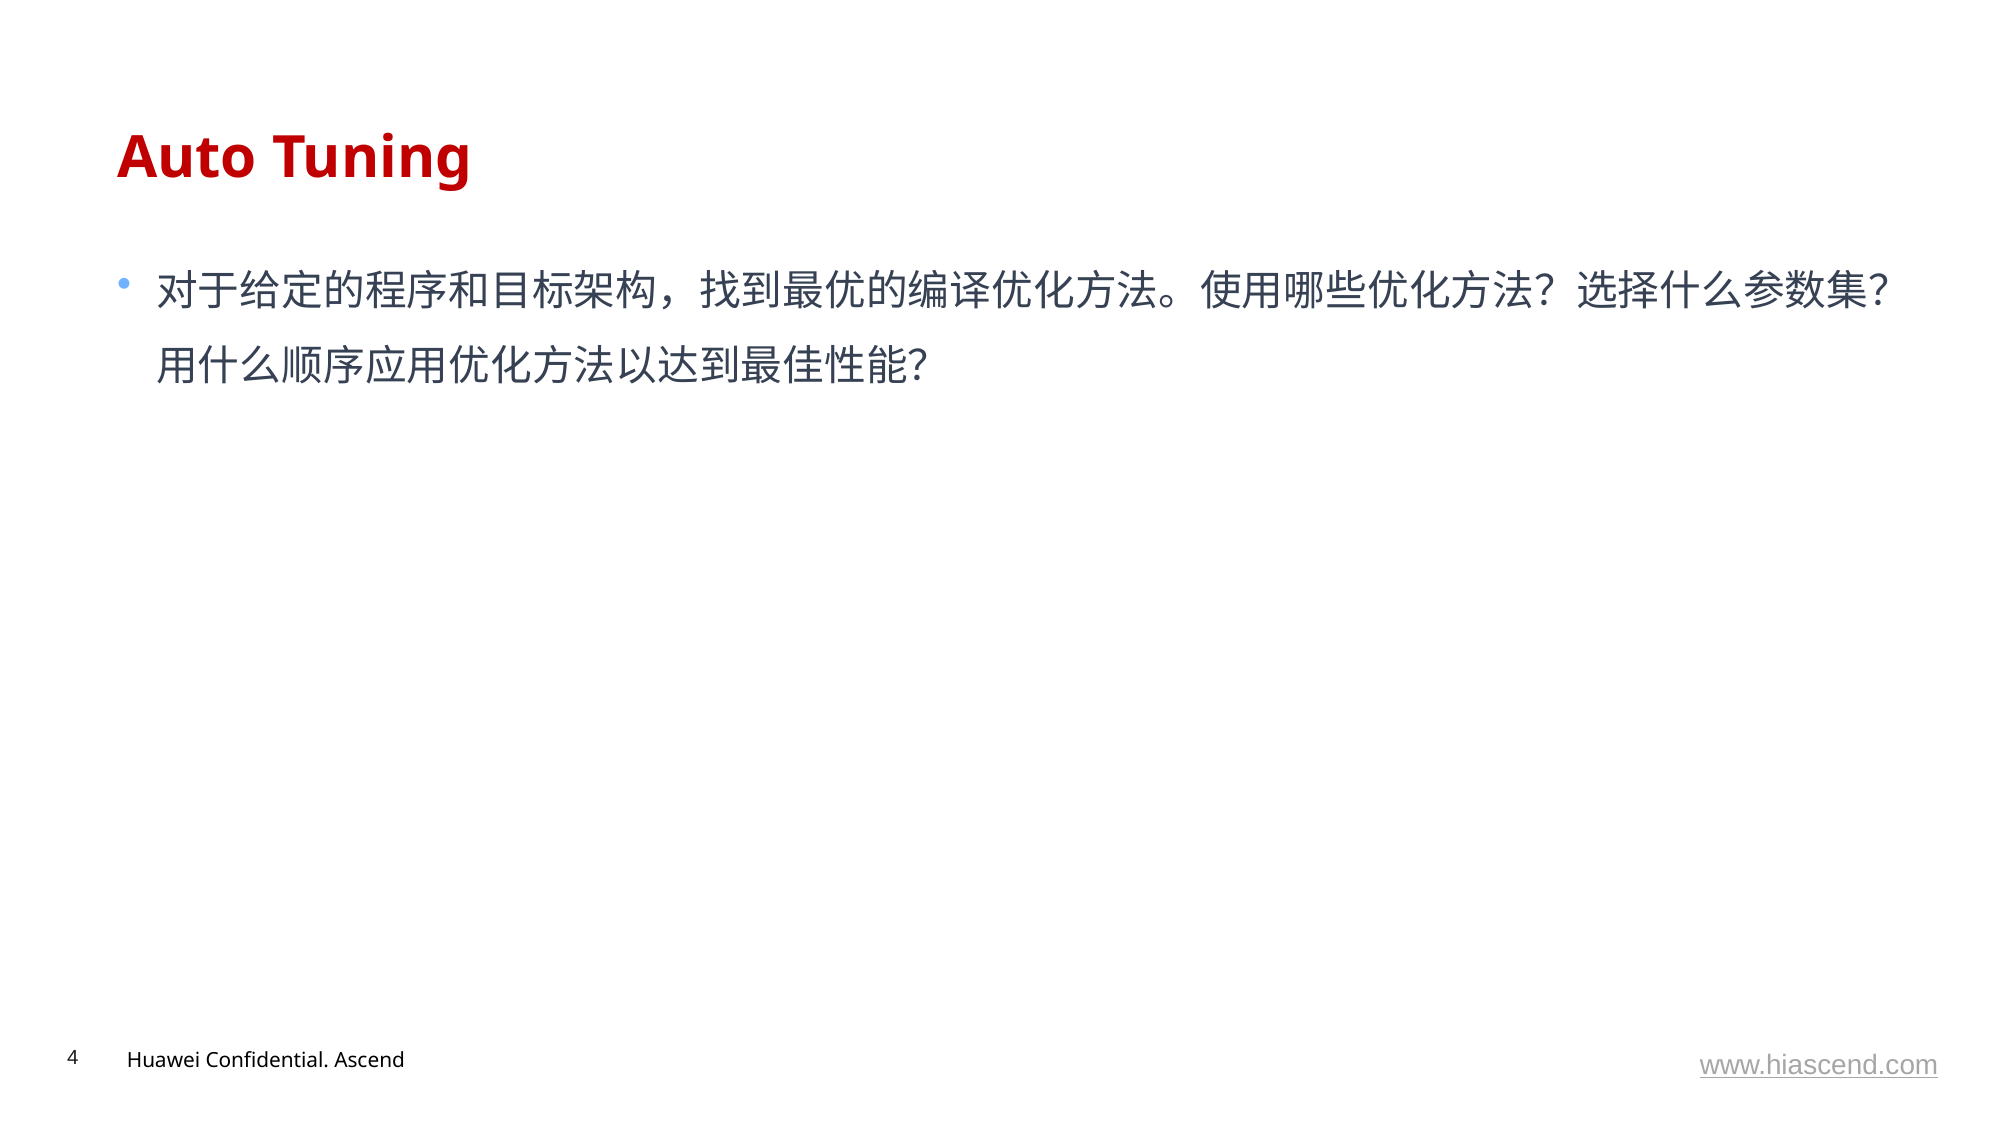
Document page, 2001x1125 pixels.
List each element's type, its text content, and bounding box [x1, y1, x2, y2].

title Auto Tuning [102, 111, 1901, 209]
list 对于给定的程序和目标架构，找到最优的编译优化方法。使用哪些优化方法？选择什么参数集？用什么顺序应用优化方法以达到最佳性能？ [102, 231, 1901, 988]
